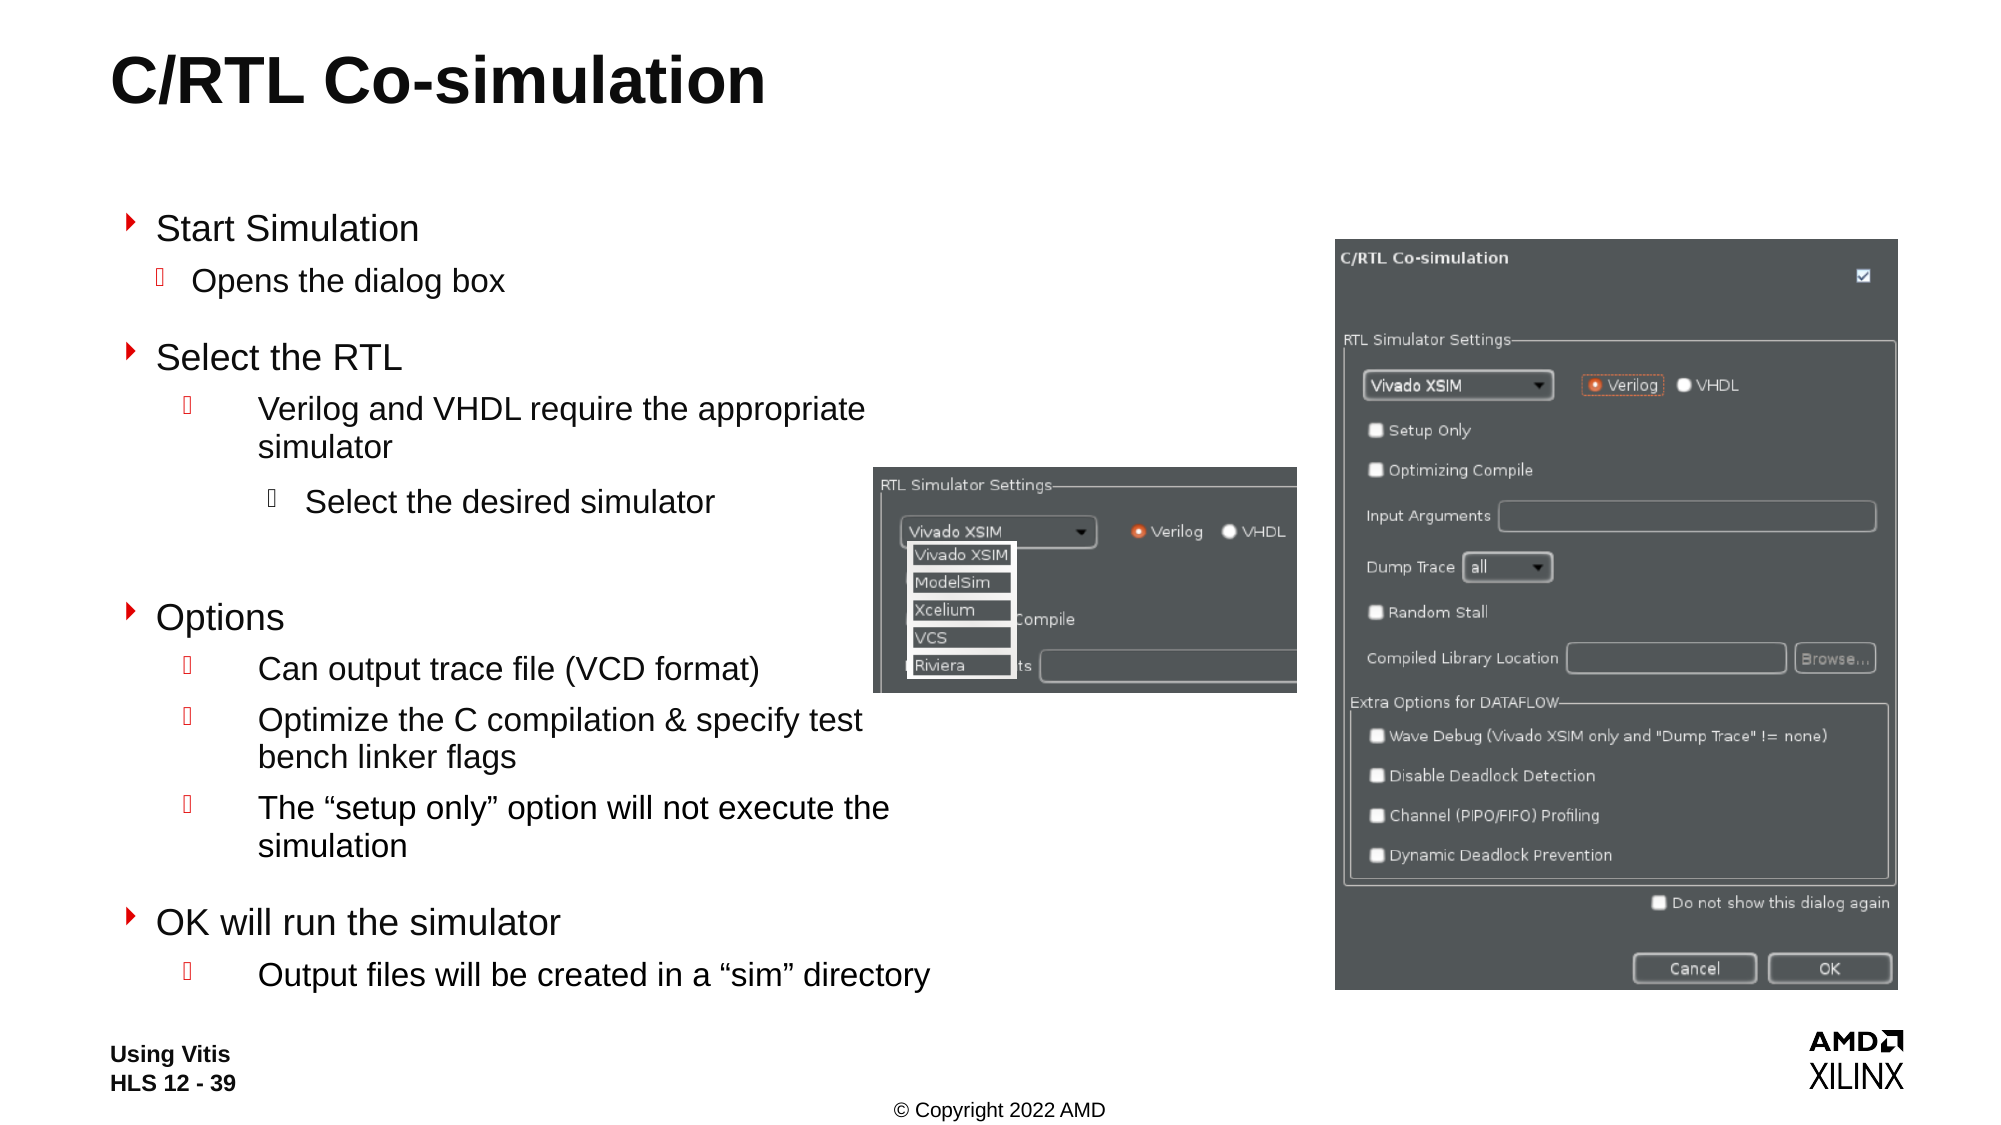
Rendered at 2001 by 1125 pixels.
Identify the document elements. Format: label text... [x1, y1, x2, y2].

picture [1809, 1030, 1904, 1089]
picture [873, 467, 1297, 693]
list Start Simulation Opens the dialog box Select the RTL Verilog and VHDL require the appropriate simulator Select the desired simulator Options Can output trace file (VCD format) Optimize the C compilation & specify test bench linker flags The “setup only” option will not execute the simulation OK will run the simulator Output files will be created in a “sim” directory [102, 196, 953, 990]
title C/RTL Co-simulation [95, 38, 1905, 199]
slide_number Using Vitis HLS 12 - 39 [95, 1037, 255, 1098]
picture [1335, 239, 1898, 990]
